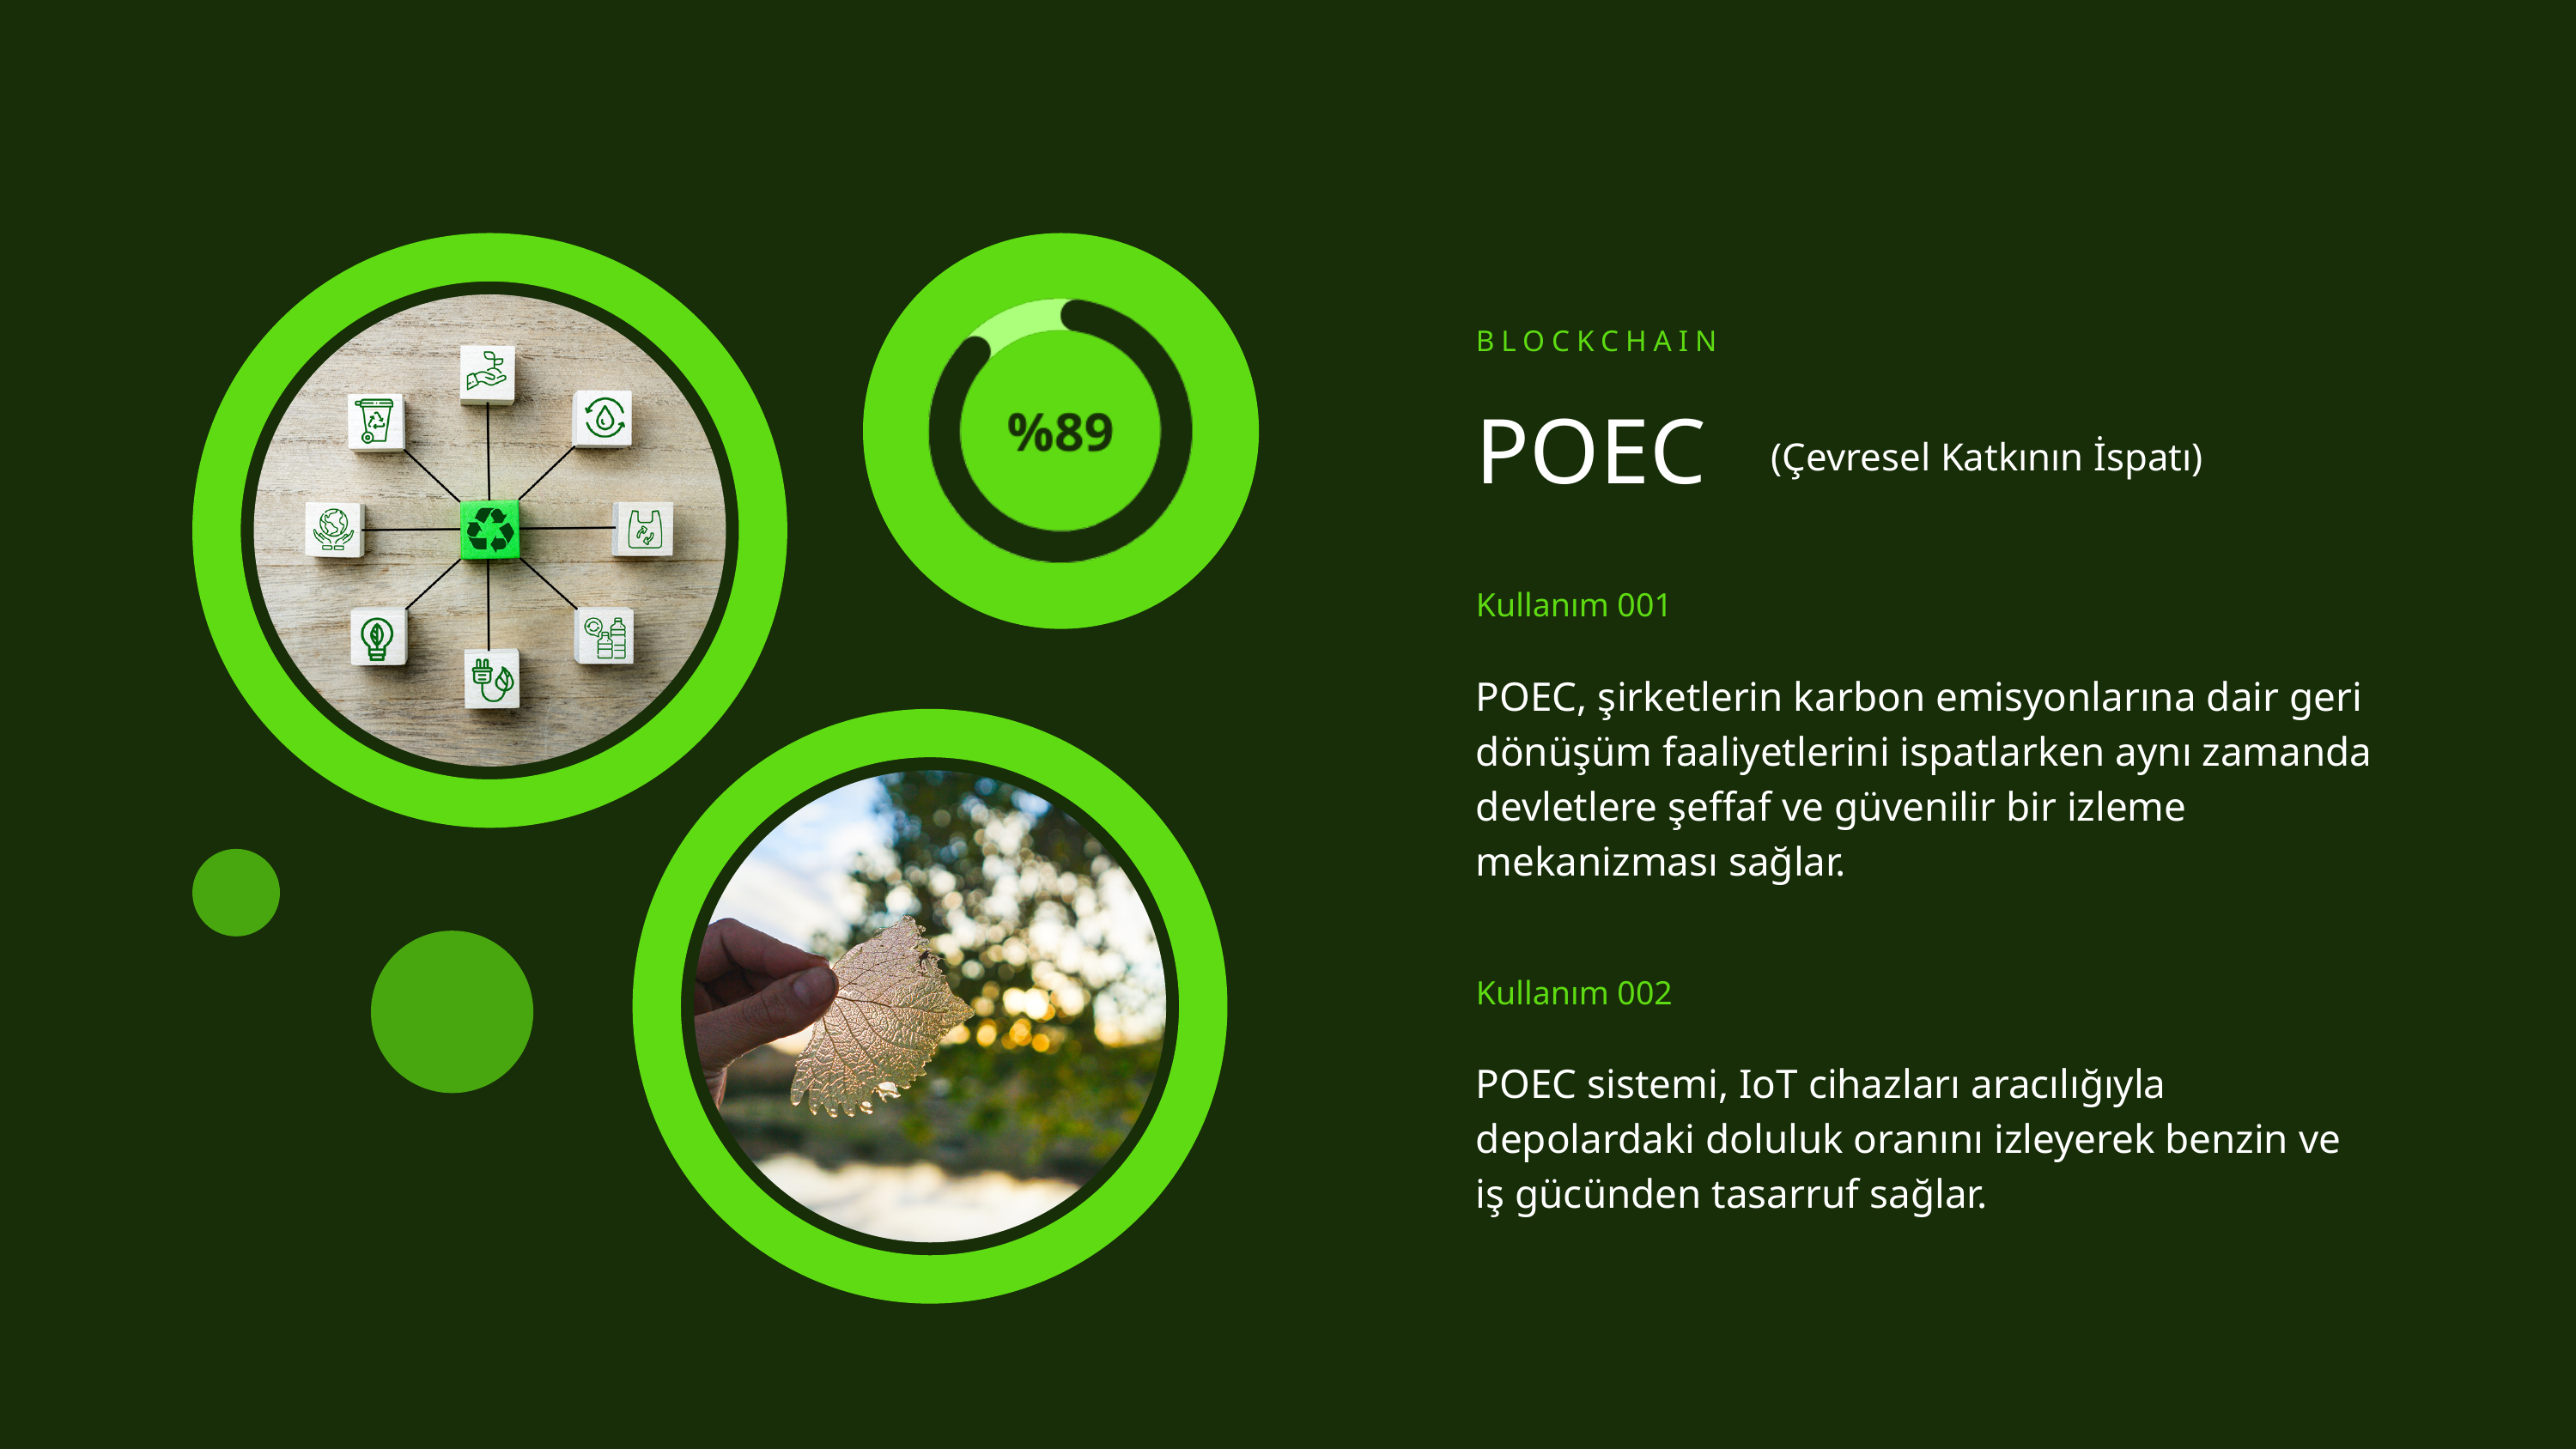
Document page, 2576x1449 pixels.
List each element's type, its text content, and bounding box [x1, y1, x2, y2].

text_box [632, 708, 1228, 1304]
text_box POEC sistemi, IoT cihazları aracılığıyla depolardaki doluluk oranını izleyerek benzin ve iş gücünden tasarruf sağlar. [1476, 1051, 2379, 1272]
text_box POEC, şirketlerin karbon emisyonlarına dair geri dönüşüm faaliyetlerini ispatlarken aynı zamanda devletlere şeffaf ve güvenilir bir izleme mekanizması sağlar. [1476, 664, 2379, 939]
text_box (Çevresel Katkının İspatı) [1771, 425, 2432, 479]
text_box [191, 848, 281, 937]
text_box Kullanım 002 [1476, 966, 2379, 1011]
picture [902, 272, 1220, 590]
text_box POEC [1476, 376, 2410, 502]
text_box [862, 233, 1260, 629]
text_box BLOCKCHAIN [1476, 317, 1988, 358]
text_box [191, 233, 788, 828]
text_box Kullanım 001 [1476, 578, 2379, 624]
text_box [370, 930, 534, 1094]
